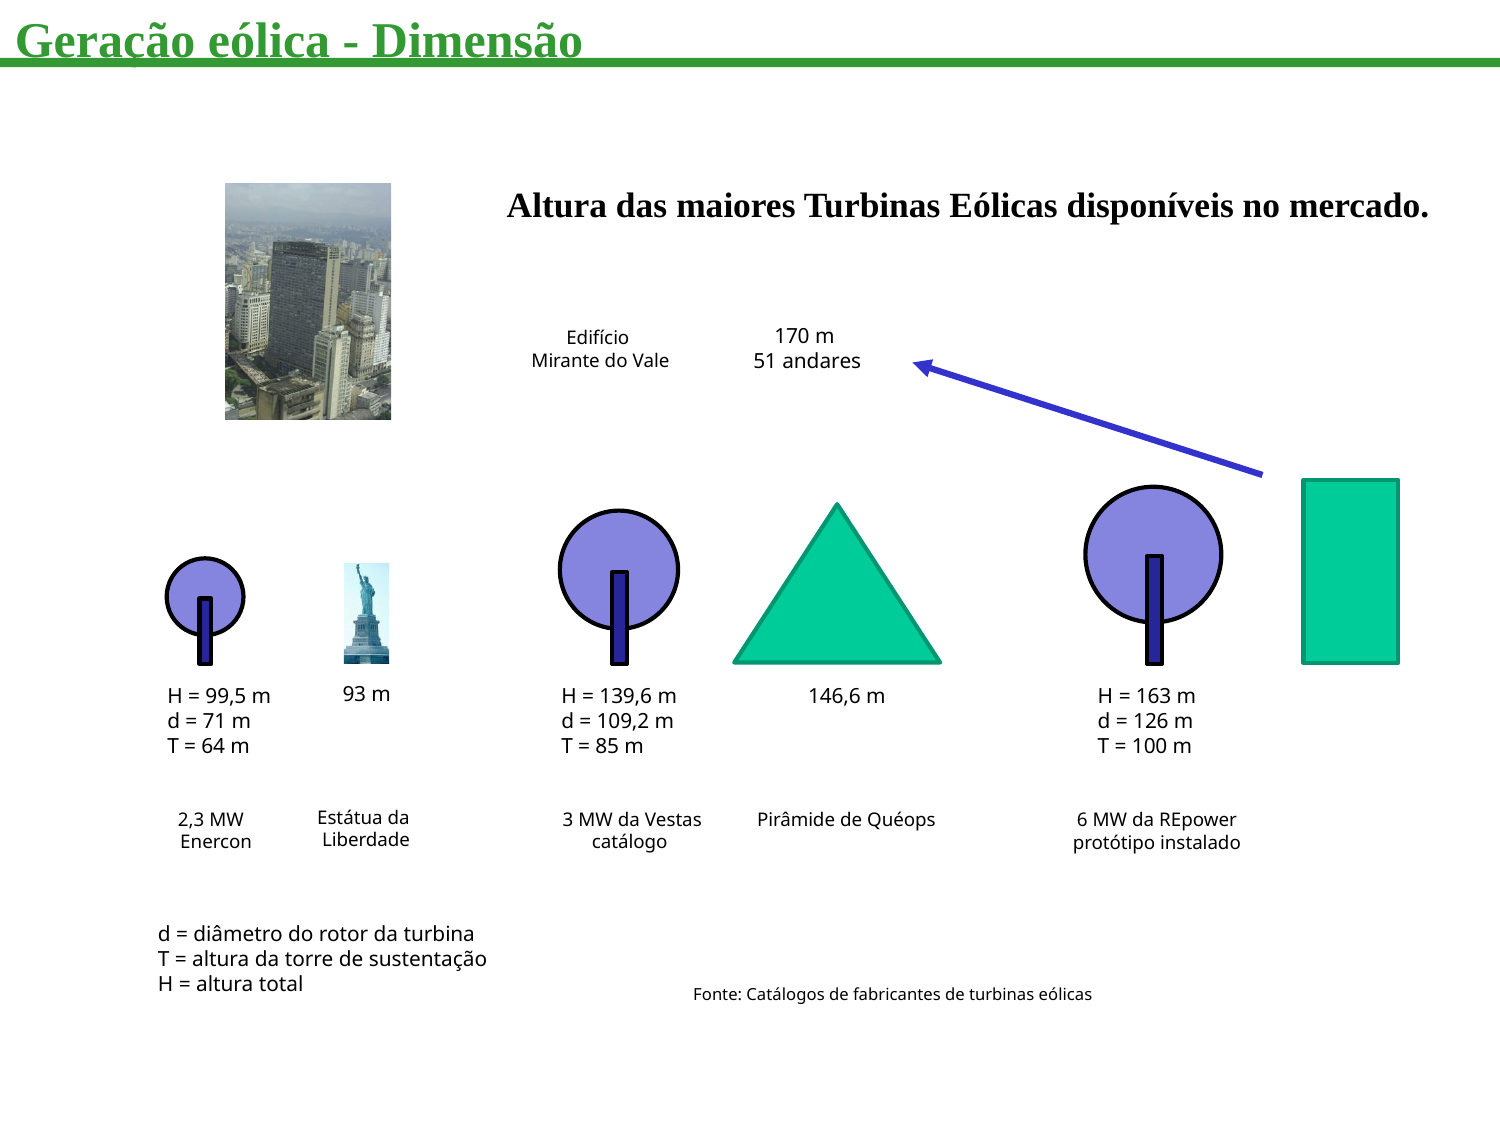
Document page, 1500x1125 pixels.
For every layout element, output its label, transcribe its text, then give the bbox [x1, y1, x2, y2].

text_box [1085, 486, 1222, 665]
text_box 6 MW da REpower protótipo instalado [1022, 807, 1292, 871]
text_box 2,3 MW Enercon [84, 807, 343, 867]
text_box Altura das maiores Turbinas Eólicas disponíveis no mercado. [424, 174, 1456, 386]
text_box 3 MW da Vestas catálogo [535, 807, 729, 867]
text_box H = 139,6 m d = 109,2 m T = 85 m [546, 675, 692, 766]
text_box 146,6 m [793, 675, 901, 716]
text_box Edifício Mirante do Vale [471, 325, 730, 385]
text_box [1301, 478, 1400, 665]
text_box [166, 557, 244, 665]
text_box 170 m 51 andares [717, 315, 898, 381]
text_box [912, 360, 1263, 476]
text_box Pirâmide de Quéops [729, 807, 964, 867]
text_box Fonte: Catálogos de fabricantes de turbinas eólicas [600, 983, 1187, 1037]
picture [343, 562, 390, 664]
text_box [732, 502, 942, 665]
text_box 93 m [327, 673, 407, 714]
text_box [559, 510, 679, 665]
text_box Geração eólica - Dimensão [0, 0, 1500, 62]
text_box H = 99,5 m d = 71 m T = 64 m [152, 675, 287, 766]
text_box Estátua da Liberdade [248, 805, 484, 865]
text_box d = diâmetro do rotor da turbina T = altura da torre de sustentação H = altura total [143, 913, 519, 1003]
text_box Geração eólica - Dimensão [0, 63, 1500, 75]
picture [224, 182, 392, 420]
text_box H = 163 m d = 126 m T = 100 m [1082, 675, 1212, 766]
